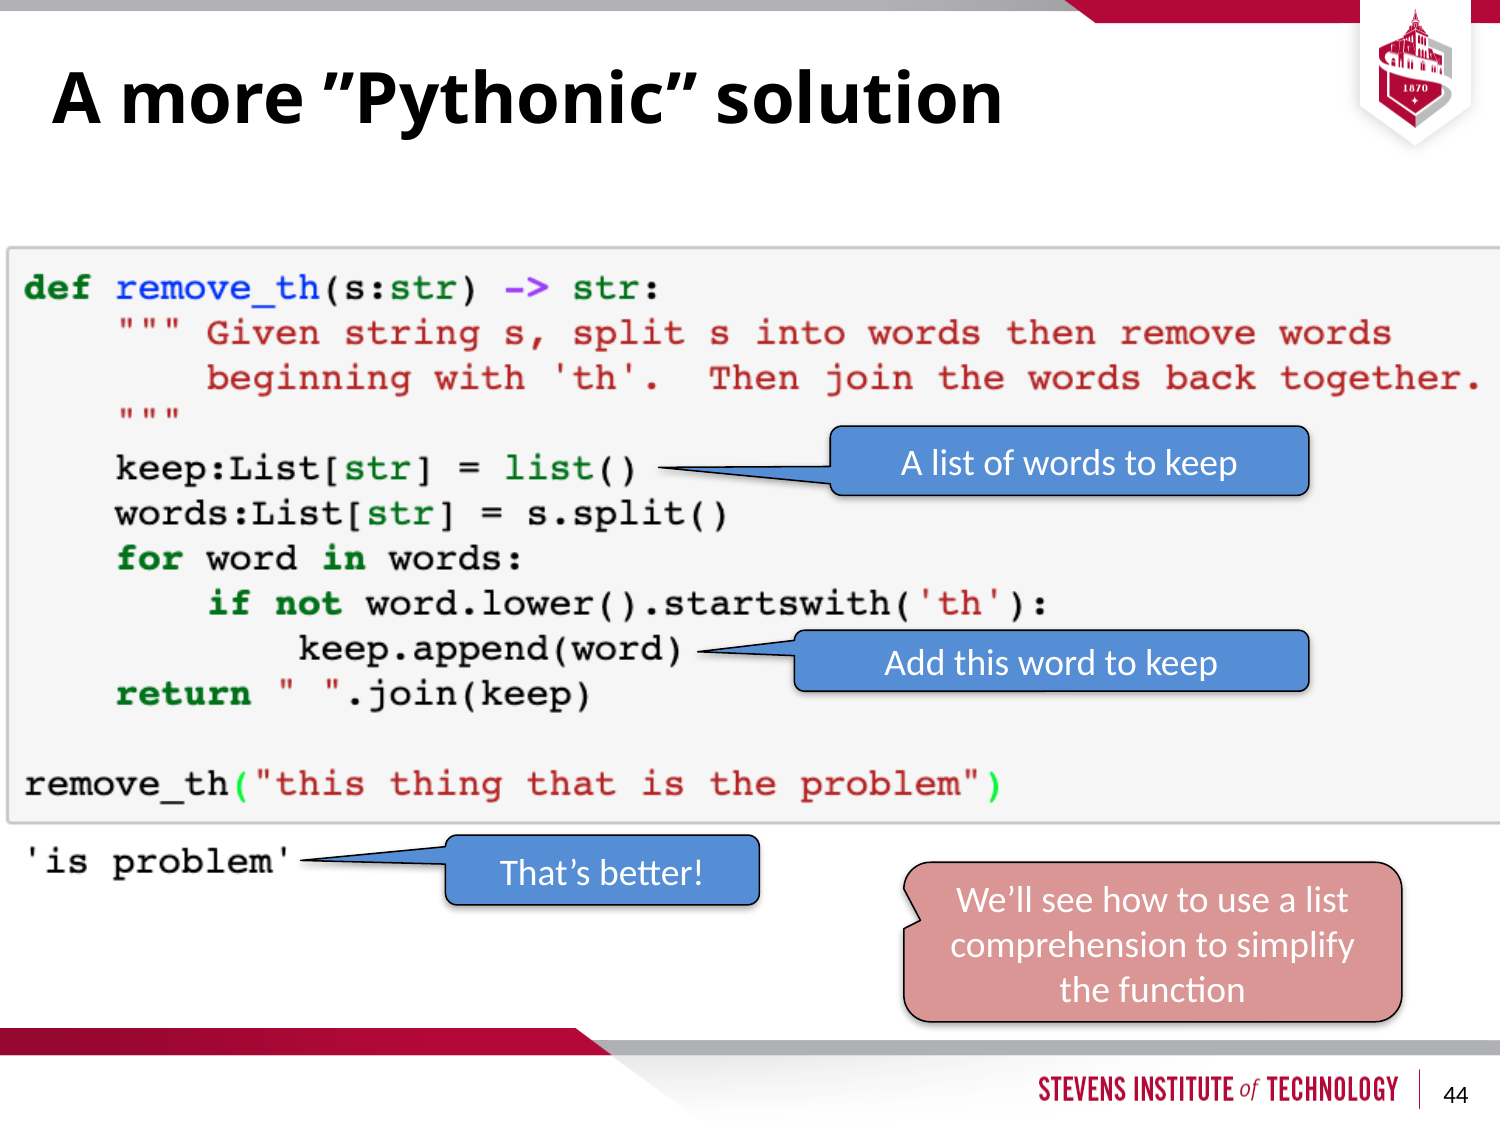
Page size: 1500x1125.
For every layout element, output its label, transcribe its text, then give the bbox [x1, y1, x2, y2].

slide_number 44 [1428, 1071, 1490, 1108]
picture [0, 0, 1500, 160]
text_box That’s better! [445, 896, 760, 906]
text_box We’ll see how to use a list comprehension to simplify the function [903, 896, 1403, 1023]
picture [0, 237, 1500, 888]
picture [0, 1028, 1500, 1125]
title A more ”Pythonic” solution [37, 45, 1338, 150]
